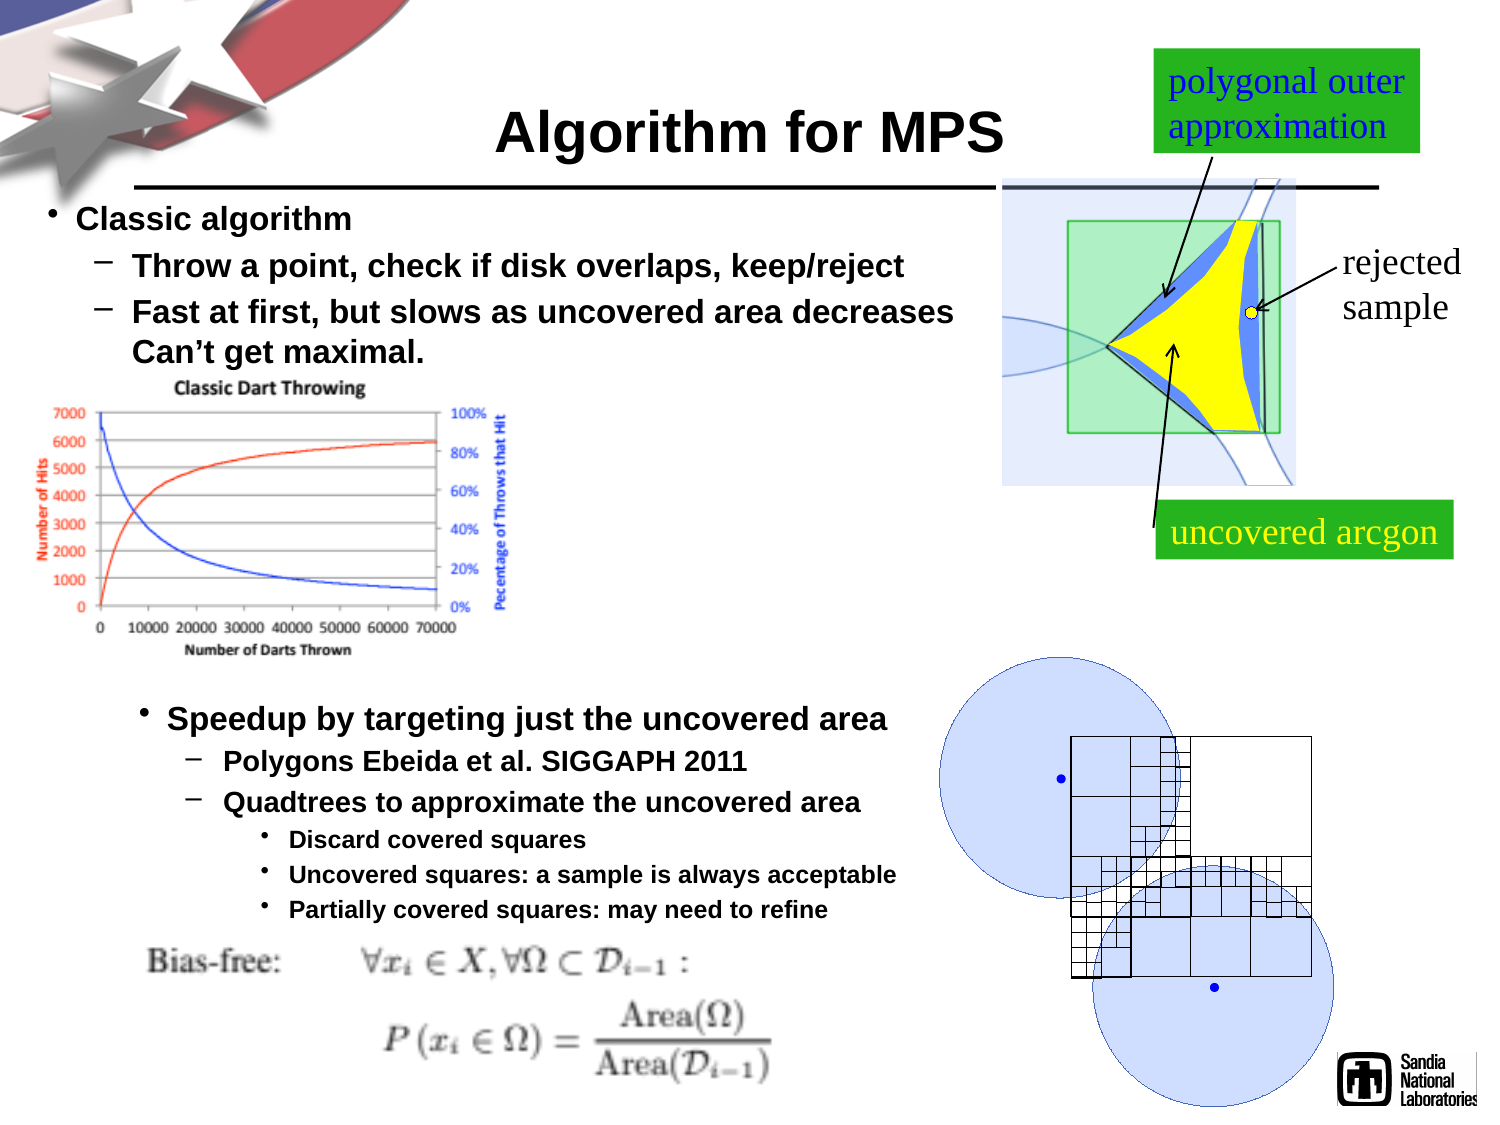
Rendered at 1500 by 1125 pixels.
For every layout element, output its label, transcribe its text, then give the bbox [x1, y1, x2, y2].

list Classic algorithm Throw a point, check if disk overlaps, keep/reject Fast at first, but slows as uncovered area decreases Can’t get maximal. [4, 189, 1281, 662]
title Algorithm for MPS [111, 45, 1388, 189]
text_box Speedup by targeting just the uncovered area Polygons Ebeida et al. SIGGAPH 2011 Quadtrees to approximate the uncovered area Discard covered squares Uncovered squares: a sample is always acceptable Partially covered squares: may need to refine [95, 643, 1266, 798]
picture [995, 170, 1109, 490]
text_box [1109, 48, 1422, 218]
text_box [1108, 220, 1456, 561]
picture [27, 378, 511, 657]
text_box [939, 657, 1334, 1107]
picture [144, 940, 773, 1089]
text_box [1244, 229, 1478, 336]
